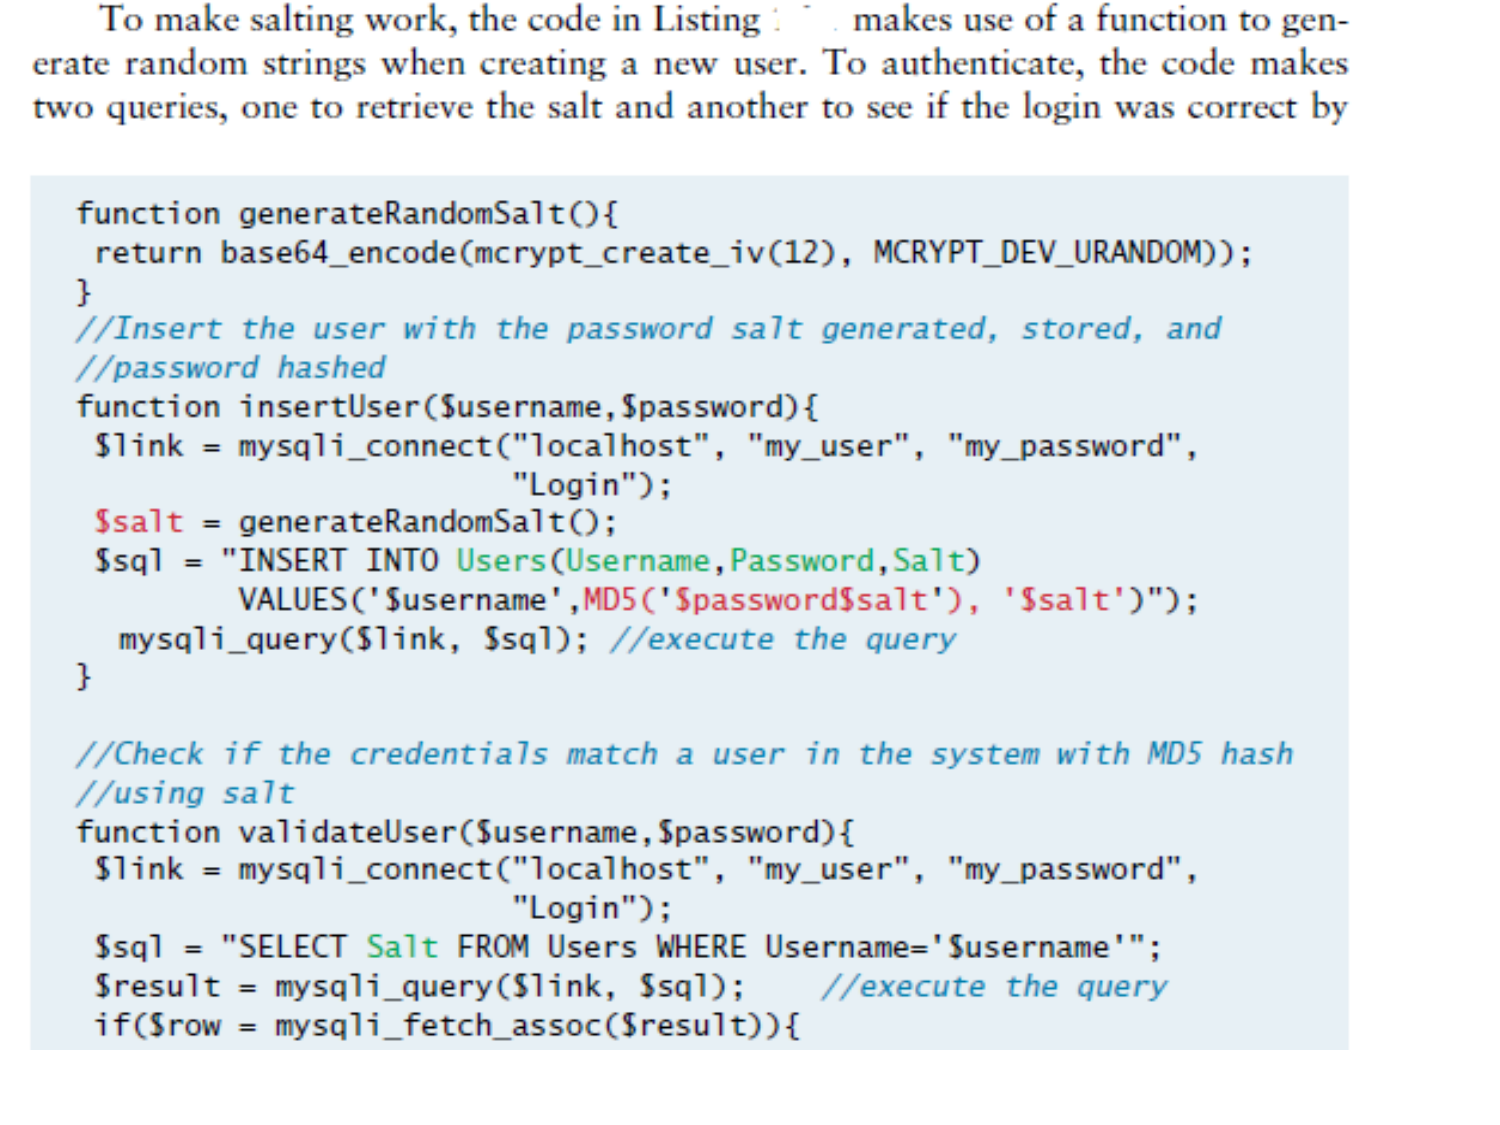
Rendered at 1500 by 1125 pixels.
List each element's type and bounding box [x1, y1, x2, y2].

picture [0, 0, 1438, 1051]
